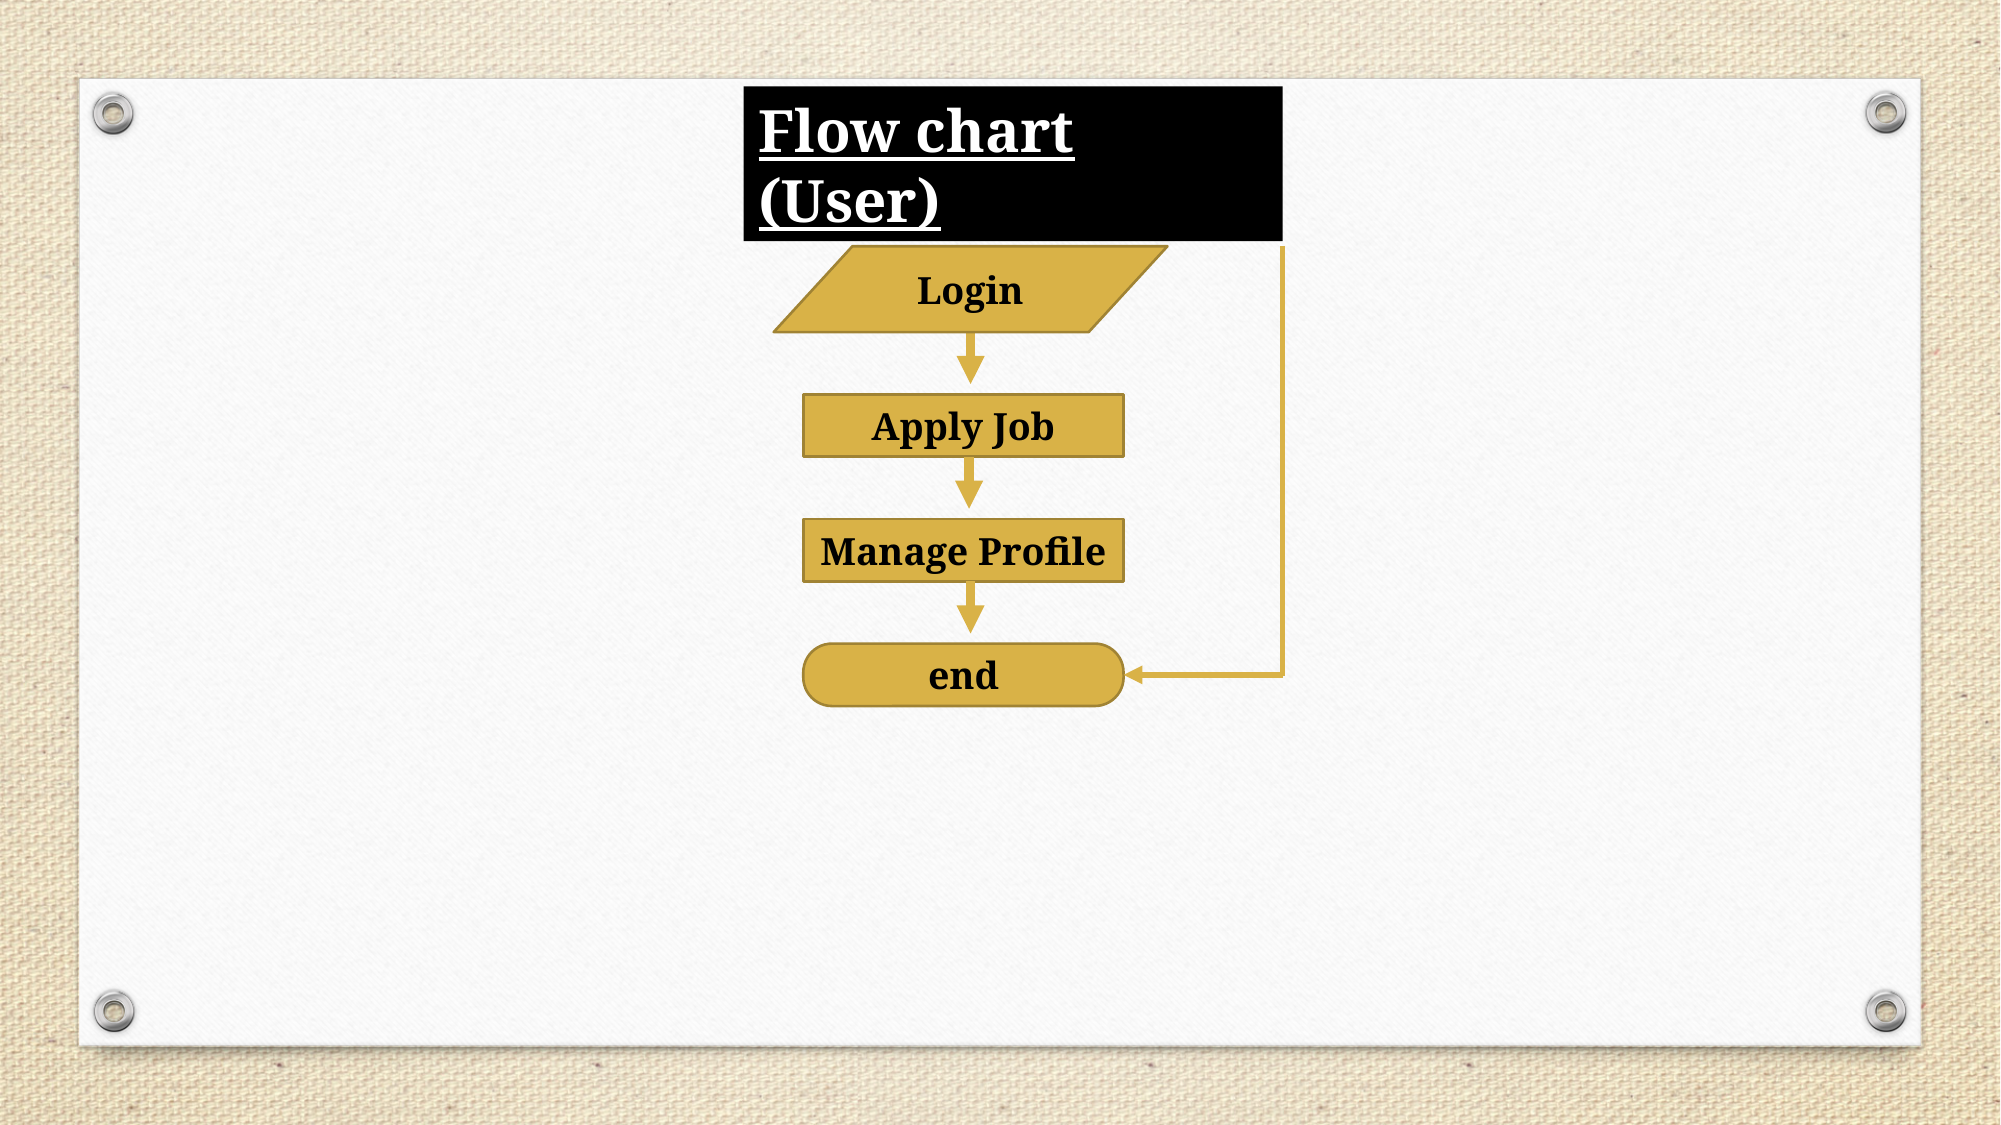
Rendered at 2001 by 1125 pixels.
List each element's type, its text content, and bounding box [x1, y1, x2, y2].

text_box Apply Job [802, 393, 1125, 458]
text_box end [801, 642, 1125, 708]
text_box Flow chart (User) [743, 86, 1283, 242]
picture [0, 0, 2001, 1125]
text_box Login [772, 244, 1169, 334]
text_box Manage Profile [802, 518, 1125, 583]
